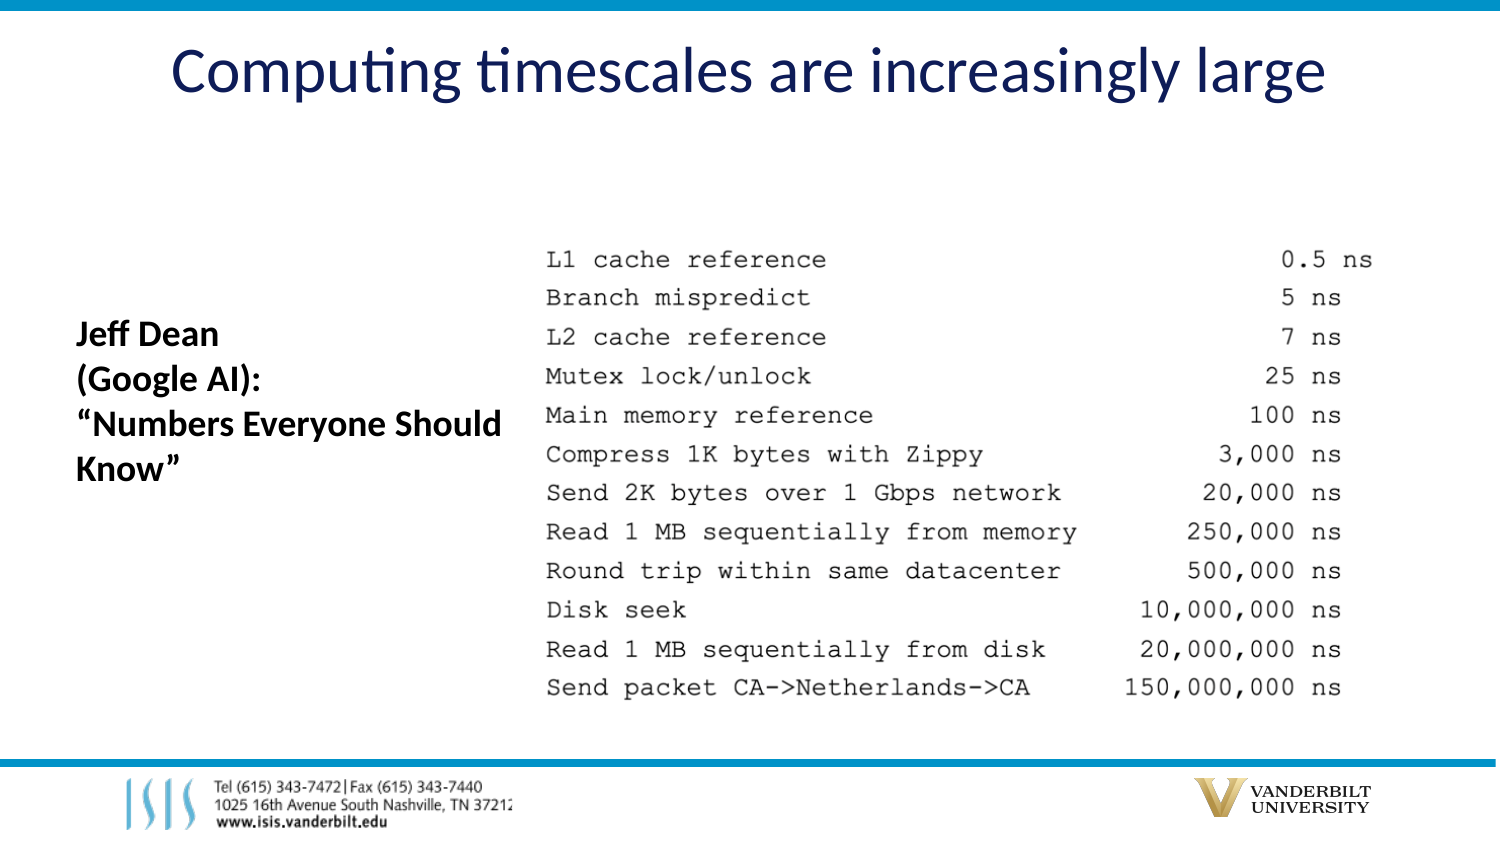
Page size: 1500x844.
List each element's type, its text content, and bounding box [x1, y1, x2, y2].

picture [1194, 778, 1371, 817]
text_box Jeff Dean (Google AI): “Numbers Everyone Should Know” [61, 301, 514, 497]
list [519, 207, 1414, 725]
title Computing timescales are increasingly large [75, 19, 1425, 114]
